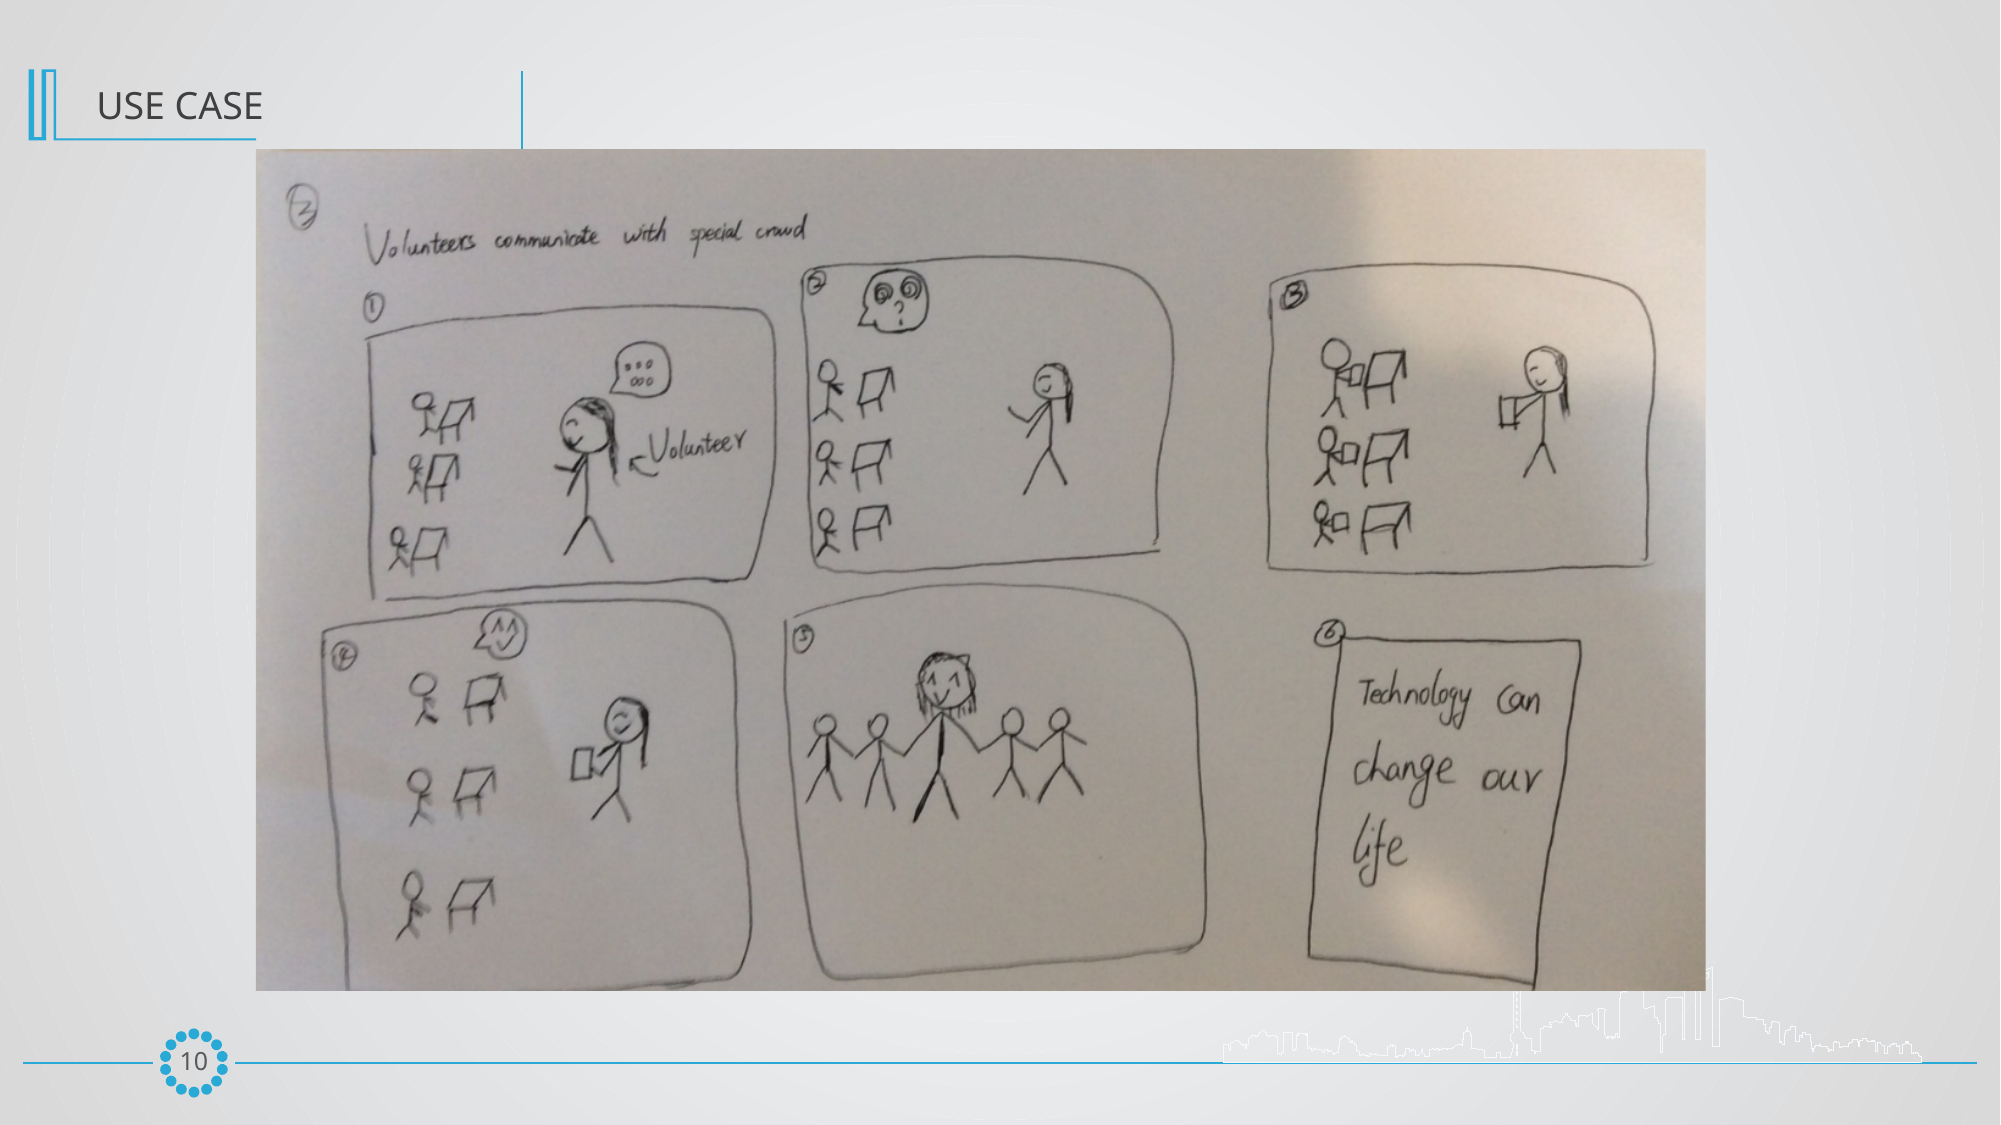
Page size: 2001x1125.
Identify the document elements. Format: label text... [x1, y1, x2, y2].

slide_number 9 [169, 1039, 218, 1086]
picture [255, 0, 1706, 1125]
